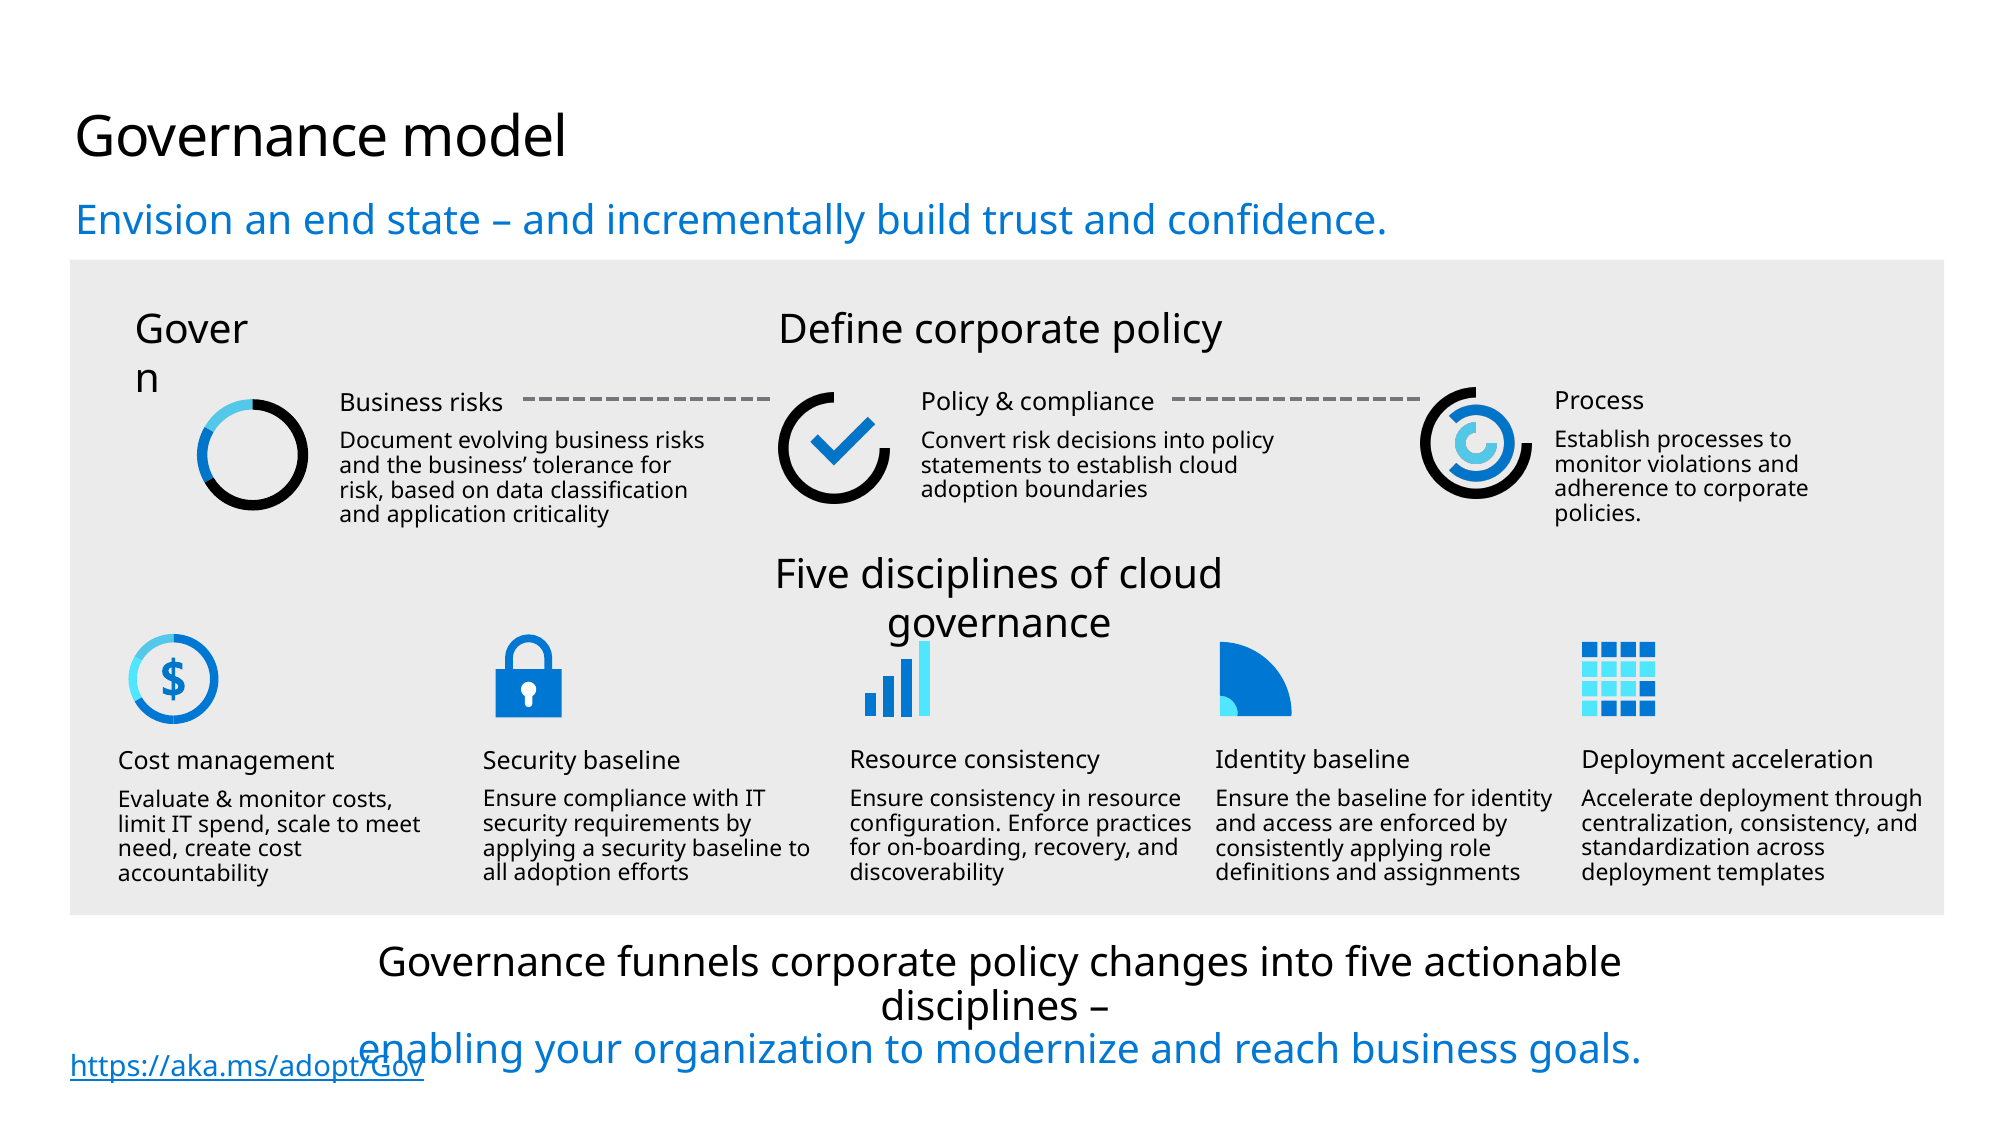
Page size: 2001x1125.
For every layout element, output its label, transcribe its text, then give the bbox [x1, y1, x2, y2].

list Policy & compliance Convert risk decisions into policy statements to establish cloud adoption boundaries [920, 374, 1317, 511]
list Five disciplines of cloud governance [656, 532, 1366, 604]
list Deployment acceleration Accelerate deployment through centralization, consistency, and standardization across deployment templates [1581, 732, 1957, 903]
picture [1420, 387, 1532, 499]
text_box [196, 398, 309, 511]
list Security baseline Ensure compliance with IT security requirements by applying a security baseline to all adoption efforts [482, 732, 837, 886]
list Process Establish processes to monitor violations and adherence to corporate policies. [1554, 373, 1895, 508]
list Governance funnels corporate policy changes into five actionable disciplines – enabling your organization to modernize and reach business goals. [286, 925, 1739, 1046]
list Govern [134, 287, 290, 365]
list Identity baseline Ensure the baseline for identity and access are enforced by consistently applying role definitions and assignments [1215, 732, 1581, 893]
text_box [128, 633, 219, 725]
list Resource consistency Ensure consistency in resource configuration. Enforce practices for on-boarding, recovery, and discoverability [849, 732, 1224, 896]
picture [778, 392, 890, 504]
list Envision an end state – and incrementally build trust and confidence. [74, 178, 1576, 240]
text_box [69, 259, 1945, 916]
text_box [1219, 641, 1292, 717]
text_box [495, 637, 562, 718]
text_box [865, 641, 930, 717]
list Cost management Evaluate & monitor costs, limit IT spend, scale to meet need, create cost accountability [117, 733, 470, 879]
list Define corporate policy [769, 288, 1256, 363]
list Business risks Document evolving business risks and the business’ tolerance for risk, based on data classification and application criticality [339, 374, 733, 527]
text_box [1581, 641, 1656, 717]
list https://aka.ms/adopt/Gov [69, 1033, 485, 1096]
title Governance model [74, 102, 660, 159]
